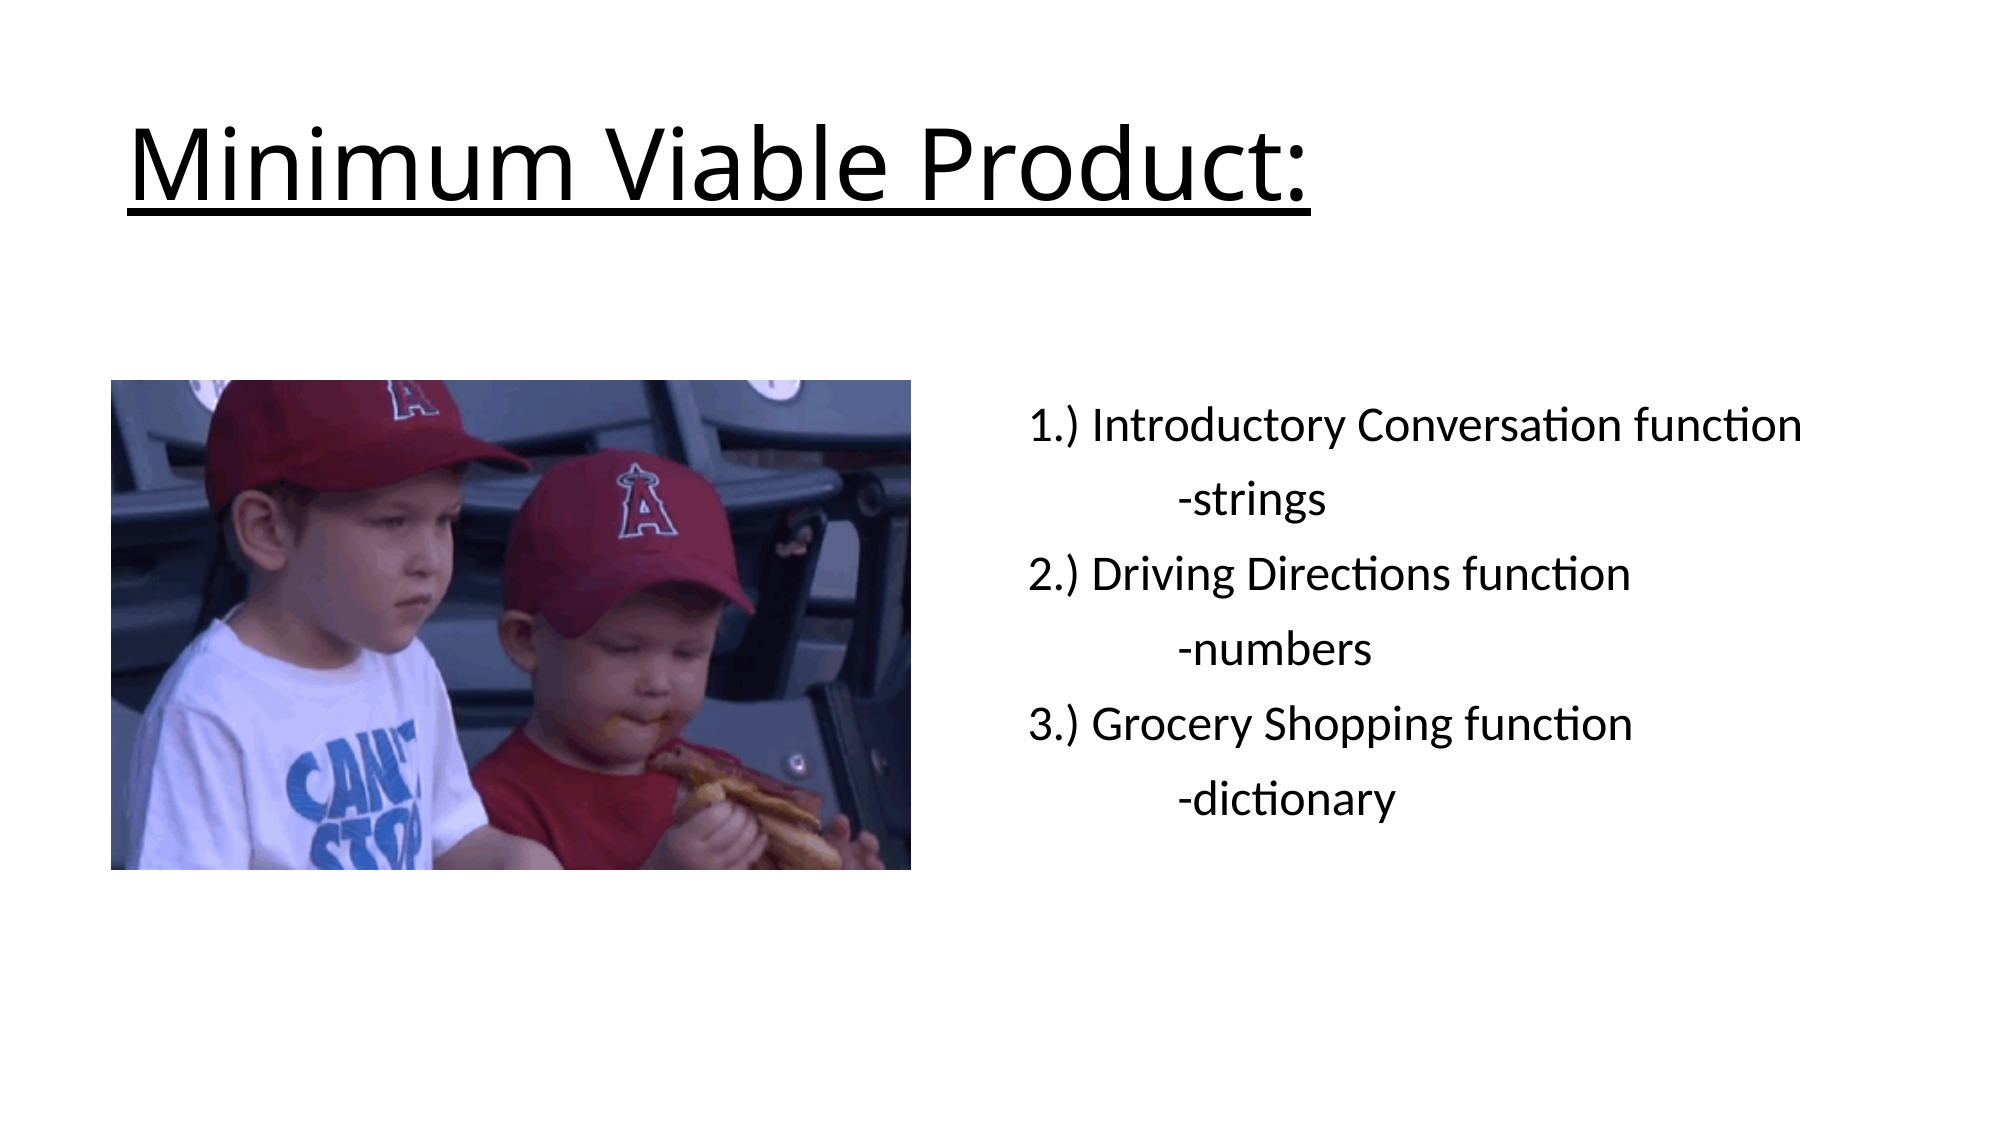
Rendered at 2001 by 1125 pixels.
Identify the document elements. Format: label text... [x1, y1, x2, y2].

title Minimum Viable Product: [111, 59, 1863, 278]
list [111, 380, 911, 870]
list 1.) Introductory Conversation function -strings 2.) Driving Directions function -numbers 3.) Grocery Shopping function -dictionary [1012, 299, 1982, 1014]
